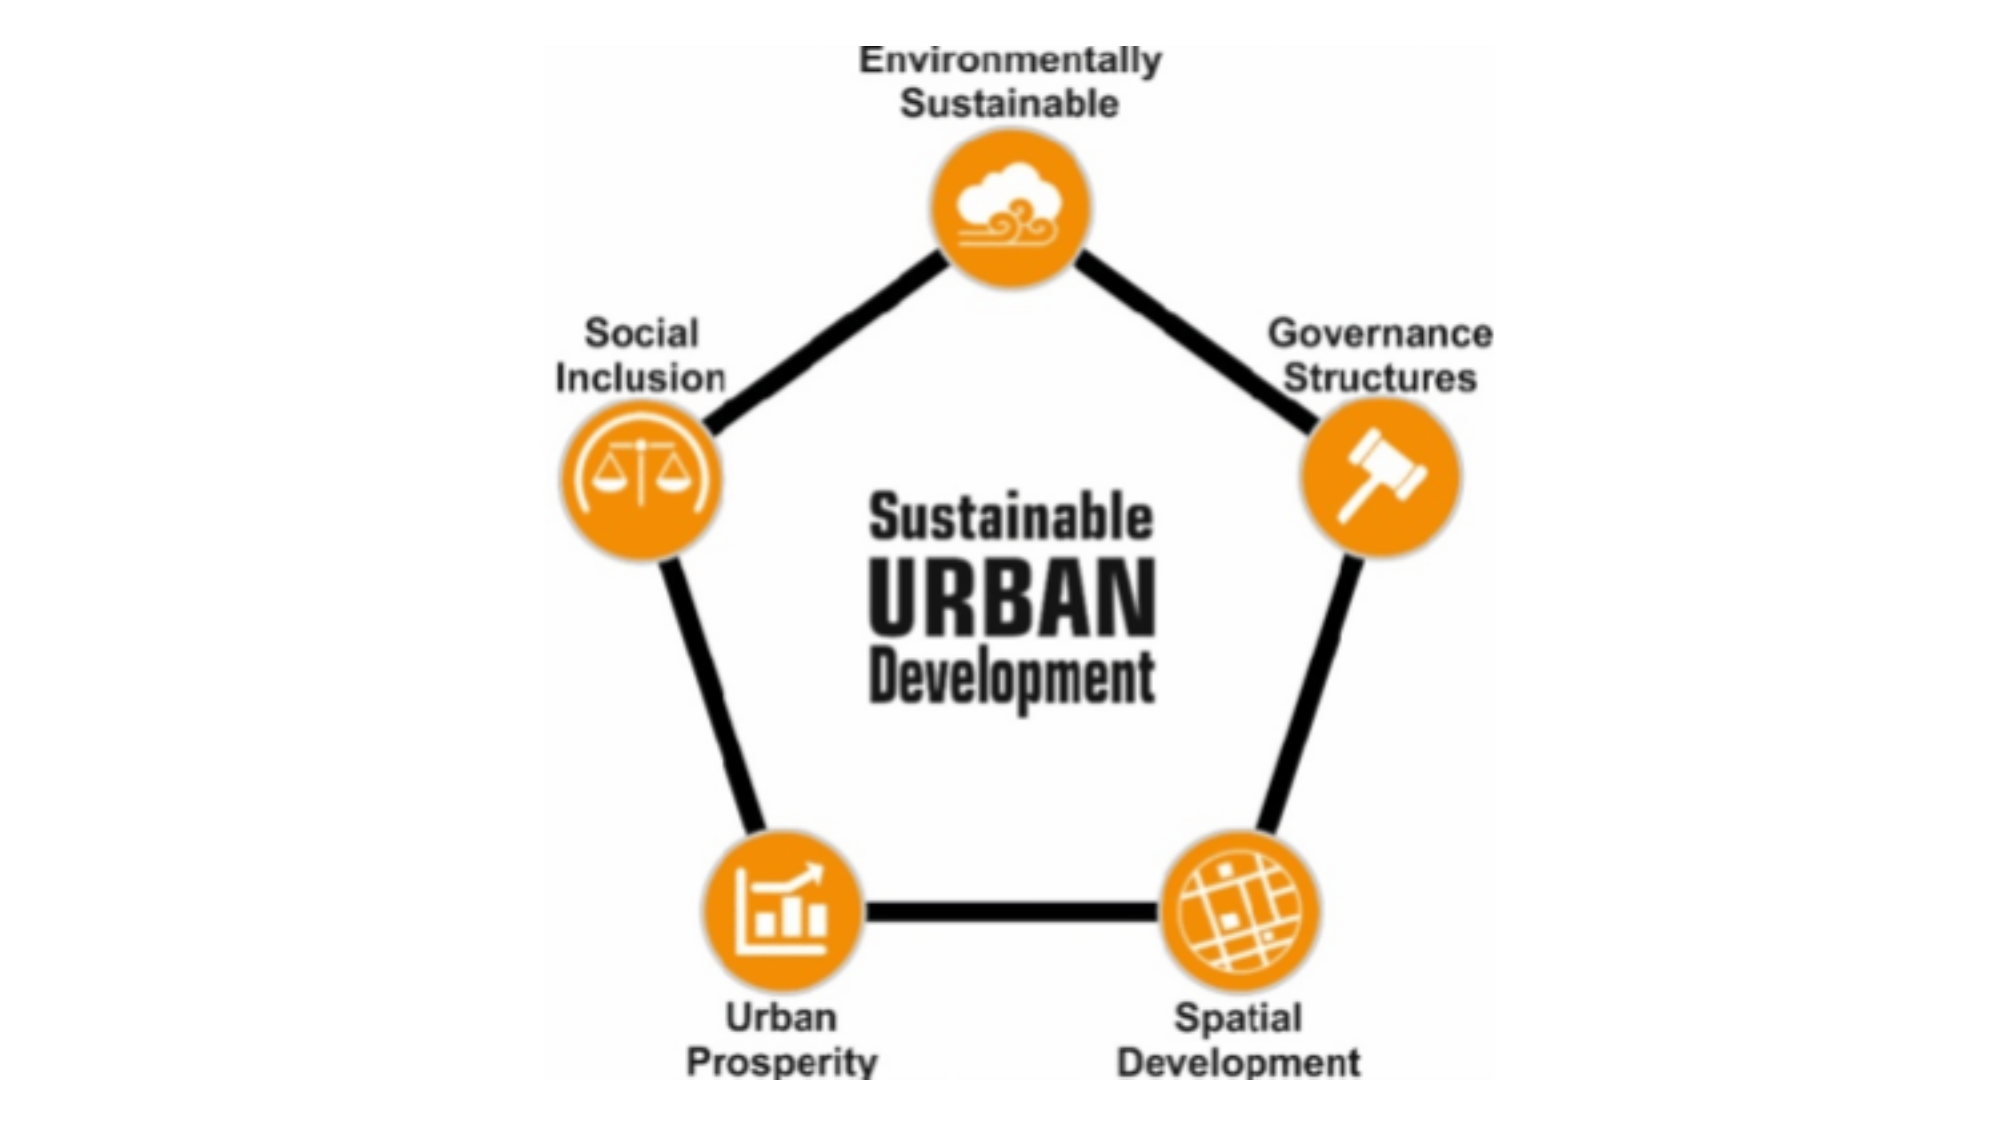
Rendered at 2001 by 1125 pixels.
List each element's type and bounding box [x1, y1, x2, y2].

picture [492, 46, 1510, 1080]
